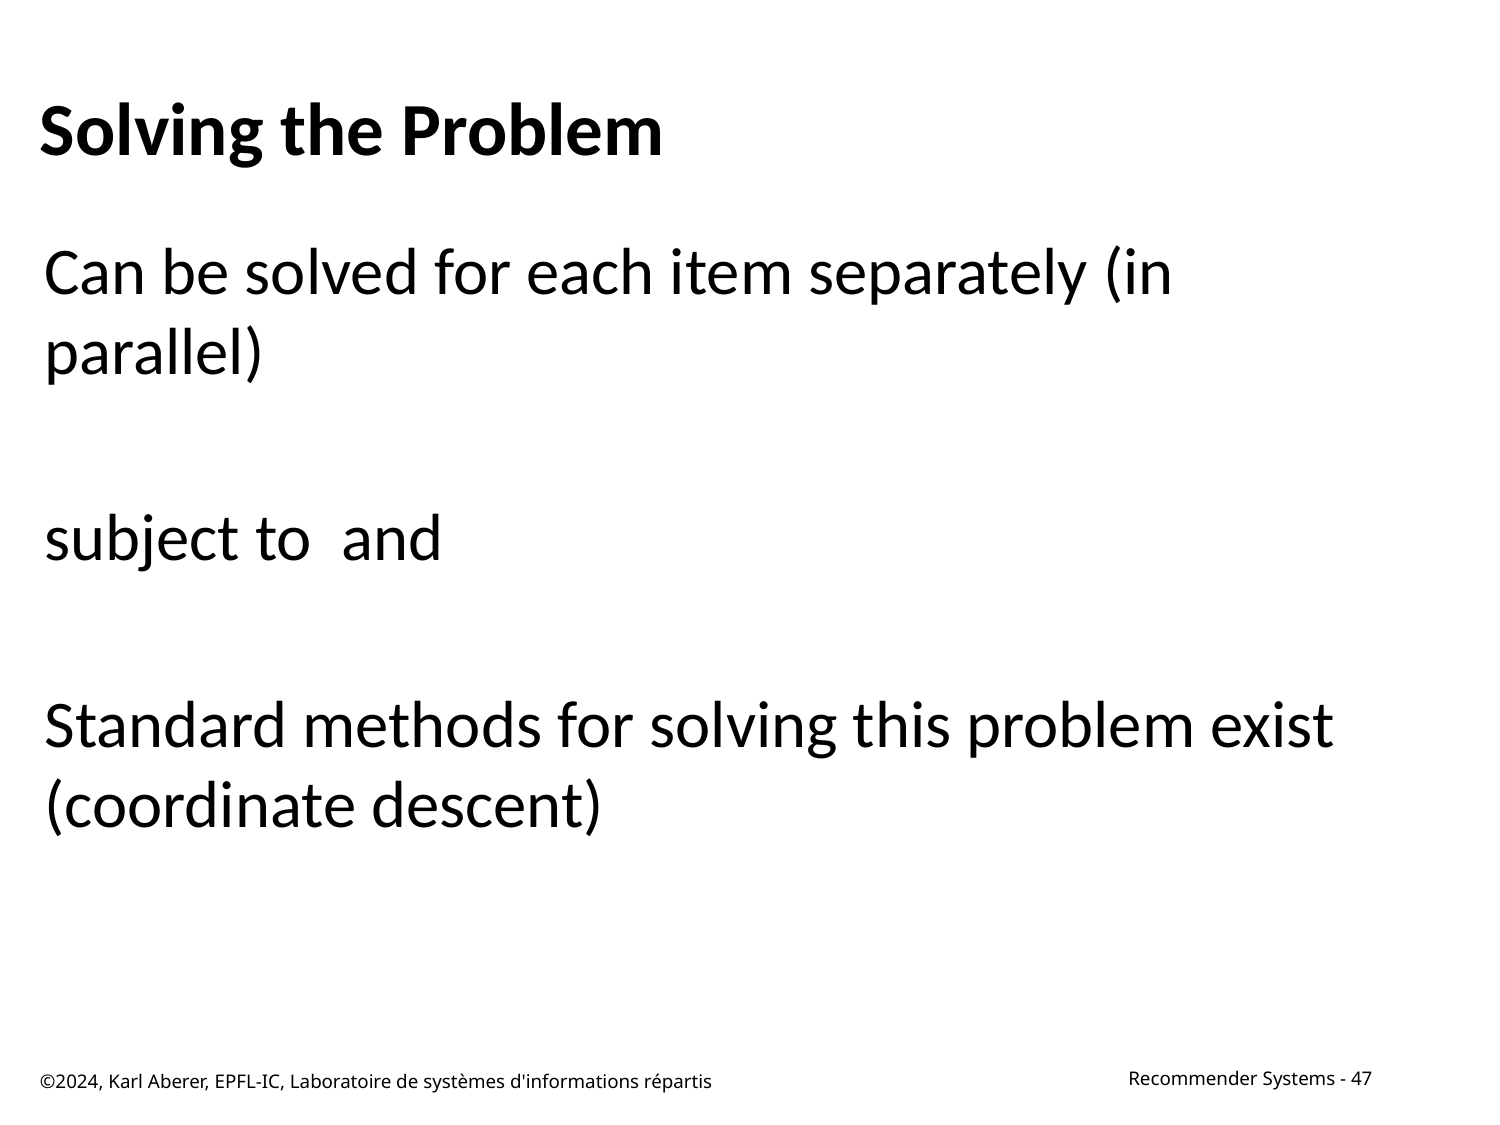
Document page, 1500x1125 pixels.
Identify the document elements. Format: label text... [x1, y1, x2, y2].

footer ©2024, Karl Aberer, EPFL-IC, Laboratoire de systèmes d'informations répartis [24, 1062, 988, 1101]
title Solving the Problem [24, 49, 1388, 201]
